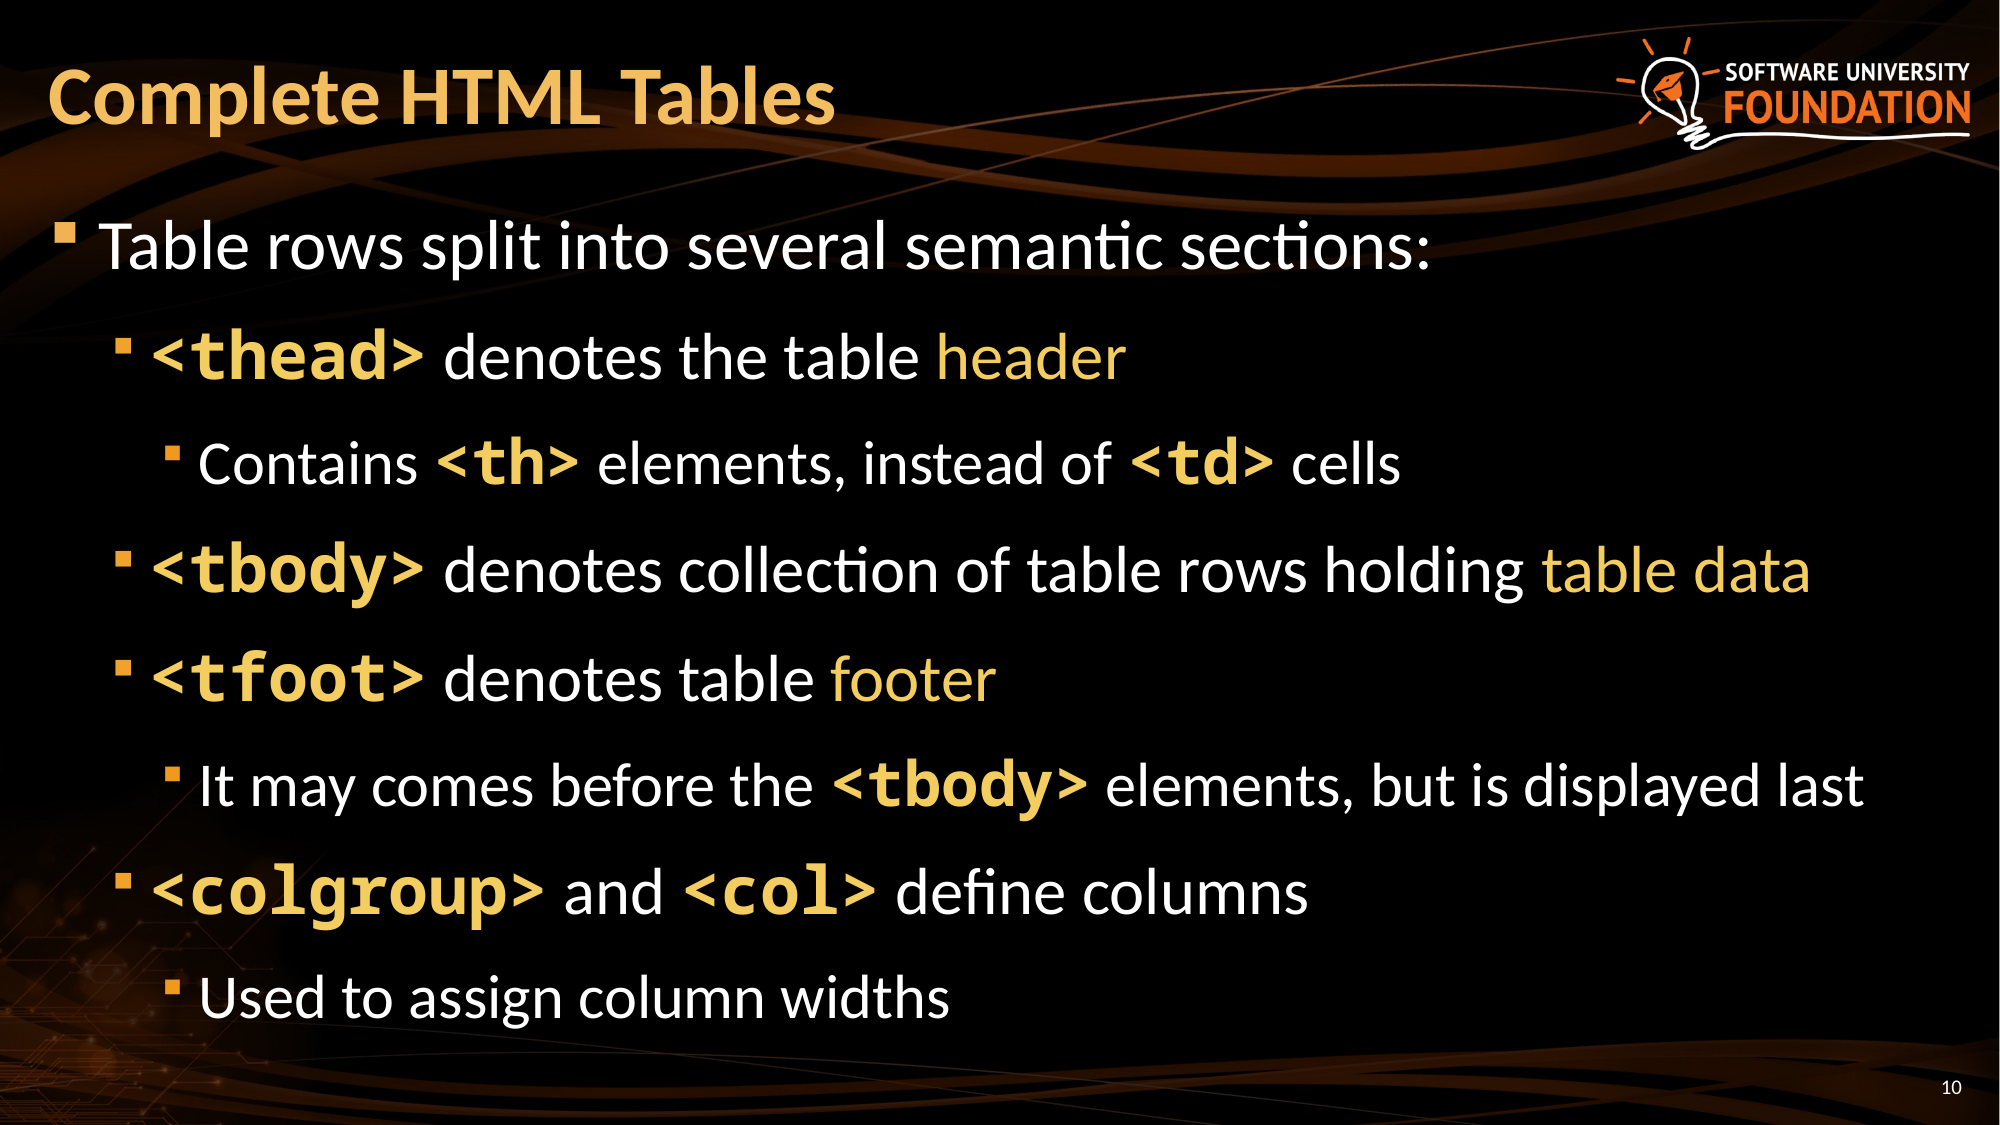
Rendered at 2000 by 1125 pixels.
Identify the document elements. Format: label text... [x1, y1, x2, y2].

picture [0, 0, 2000, 1125]
list Table rows split into several semantic sections: <thead> denotes the table header Contains <th> elements, instead of <td> cells <tbody> denotes collection of table rows holding table data <tfoot> denotes table footer It may comes before the <tbody> elements, but is displayed last <colgroup> and <col> define columns Used to assign column widths [31, 188, 1968, 1103]
title Complete HTML Tables [30, 6, 1602, 189]
